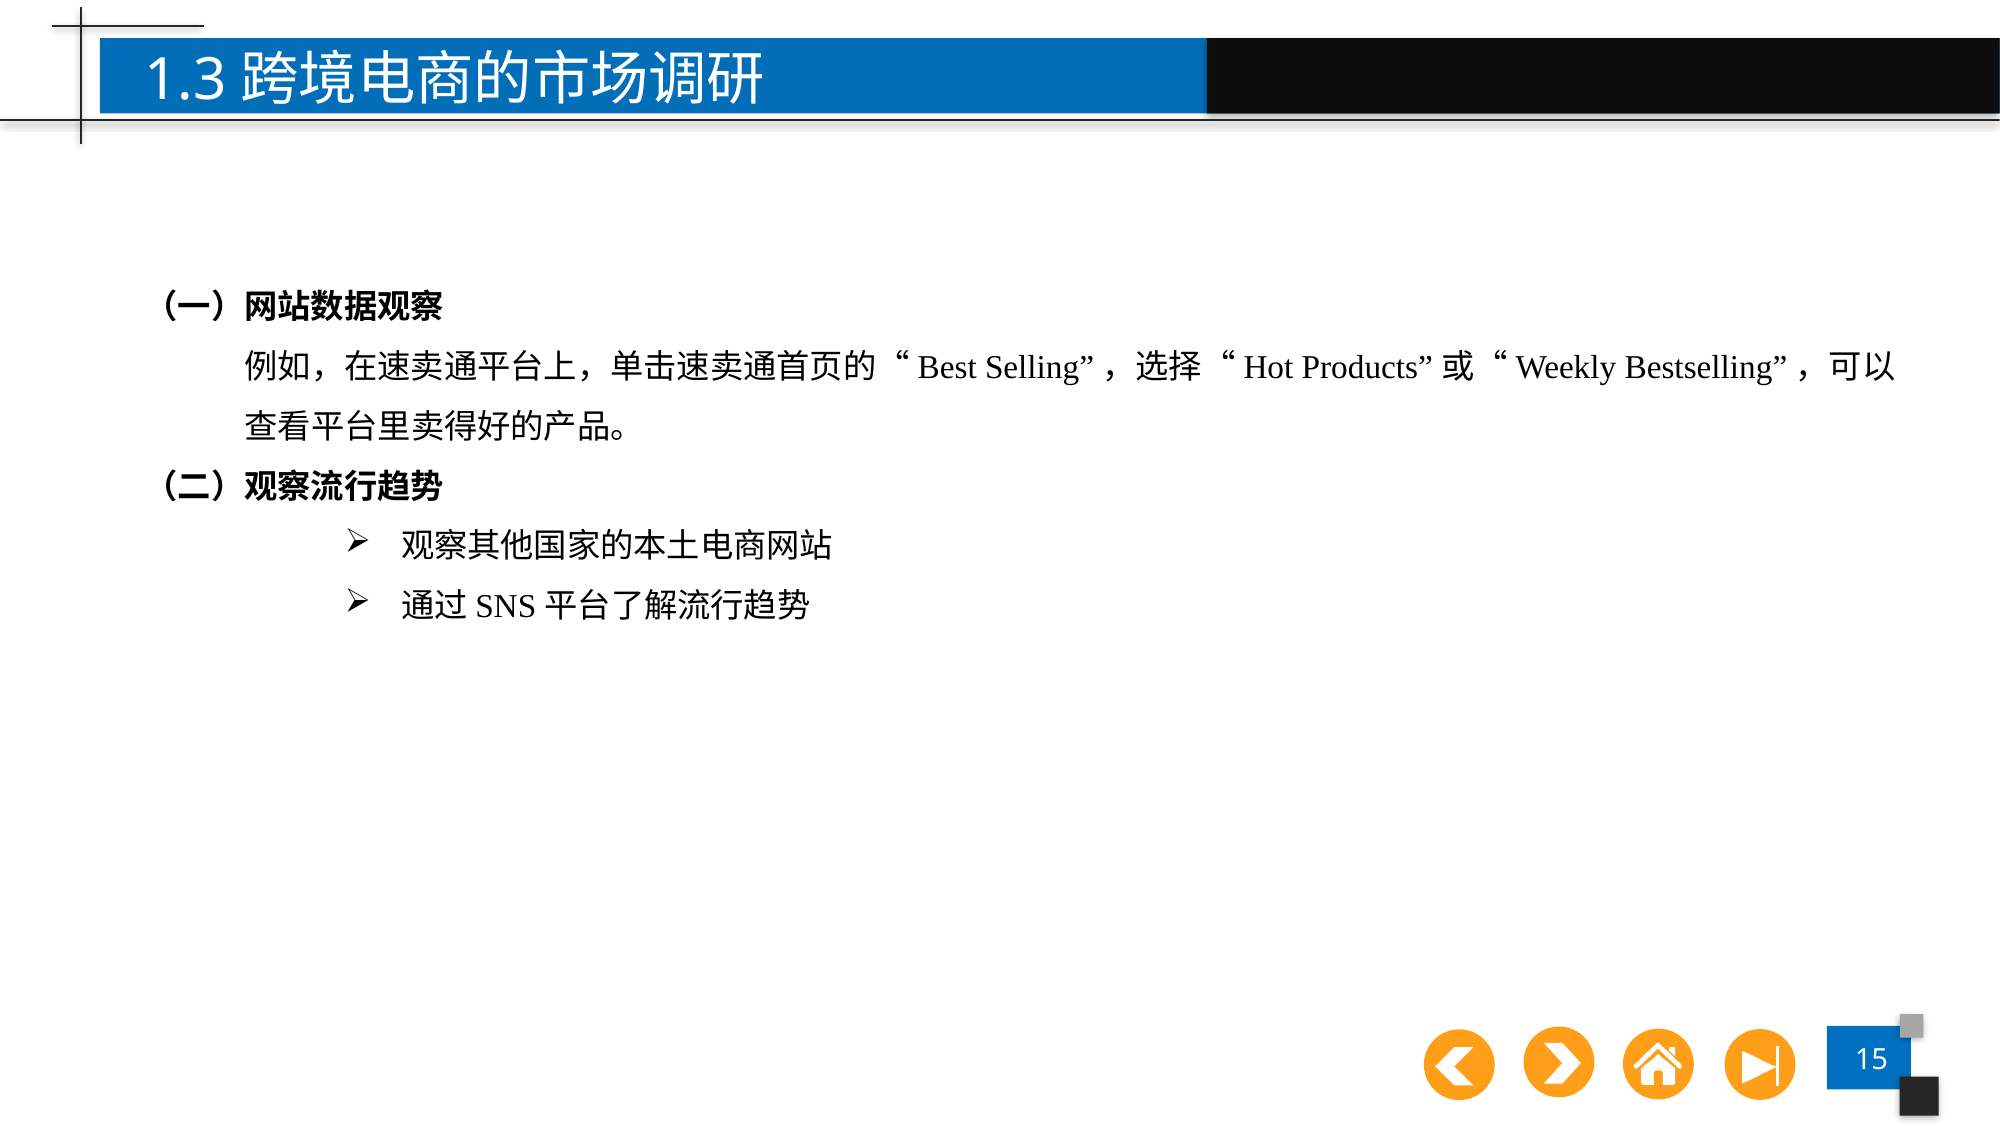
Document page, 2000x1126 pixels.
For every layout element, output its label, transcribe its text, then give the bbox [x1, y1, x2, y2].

picture [1633, 1042, 1682, 1085]
text_box （一）网站数据观察 例如，在速卖通平台上，单击速卖通首页的“Best Selling”，选择“Hot Products”或“Weekly Bestselling”，可以查看平台里卖得好的产品。 （二）观察流行趋势 观察其他国家的本土电商网站 通过SNS平台了解流行趋势 [130, 257, 1924, 632]
picture [1742, 1046, 1779, 1086]
text_box 1.3跨境电商的市场调研 [130, 33, 794, 189]
